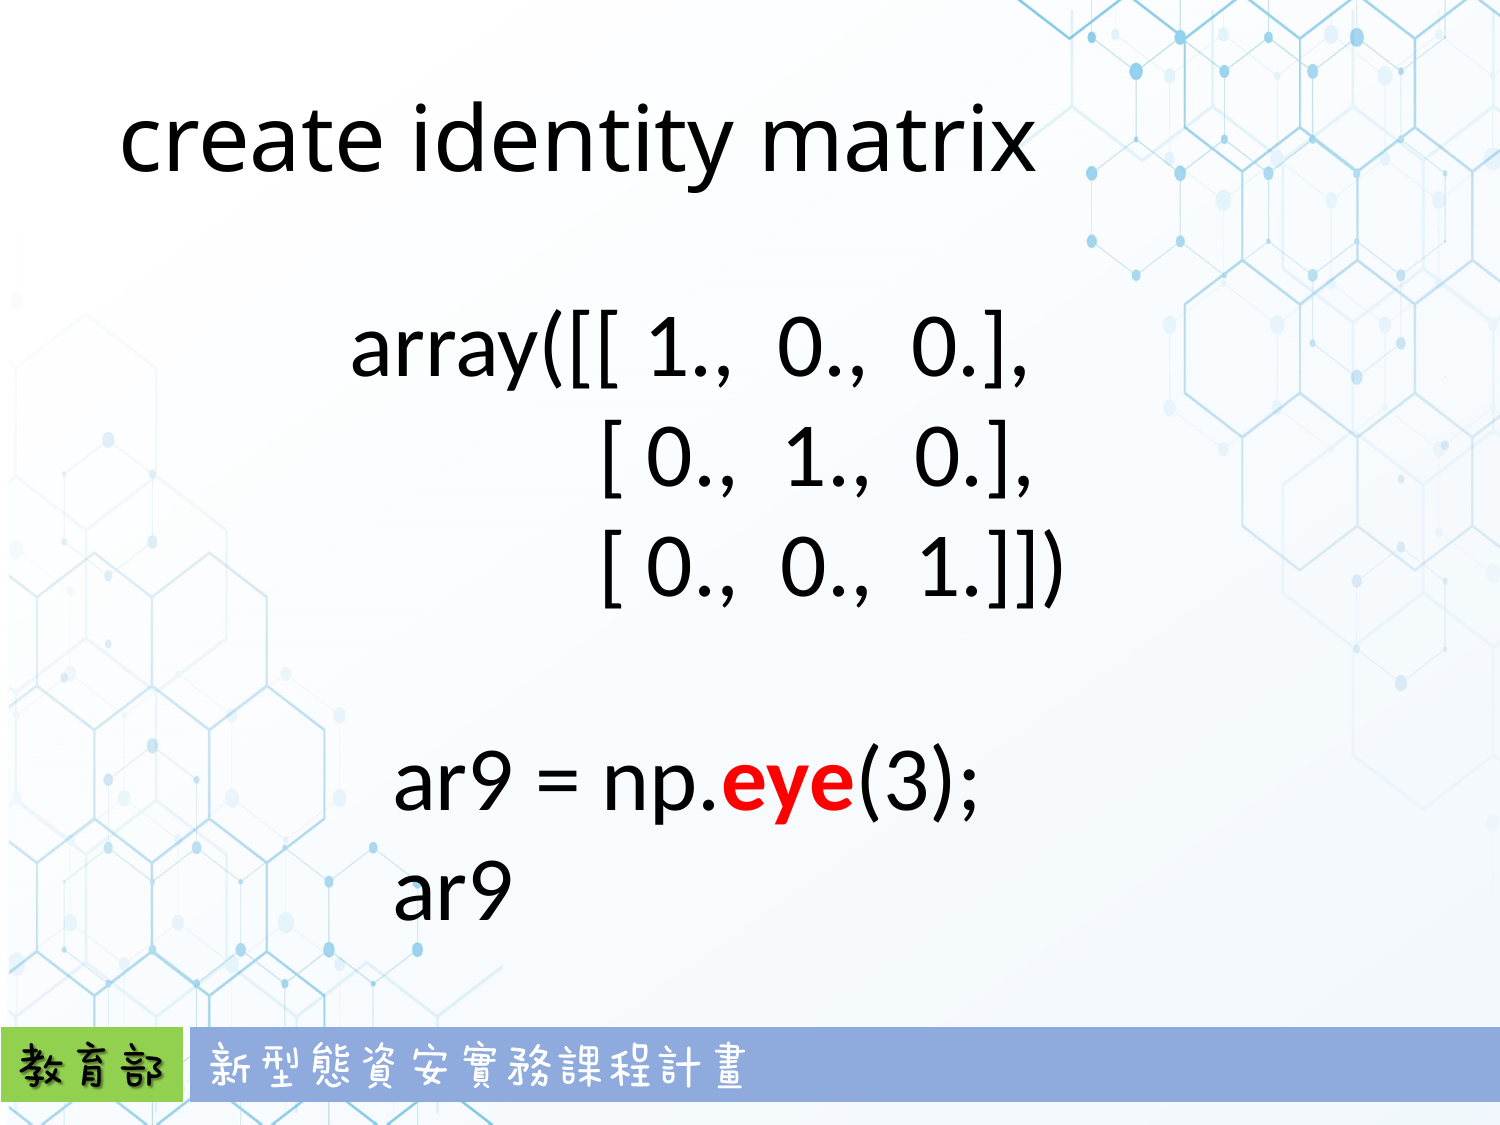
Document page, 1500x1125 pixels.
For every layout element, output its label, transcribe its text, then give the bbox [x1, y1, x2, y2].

text_box ar9 = np.eye(3); ar9 [377, 711, 998, 947]
title create identity matrix [103, 59, 1397, 225]
picture [0, 0, 1500, 1125]
text_box array([[ 1., 0., 0.], [ 0., 1., 0.], [ 0., 0., 1.]]) [334, 277, 1085, 732]
